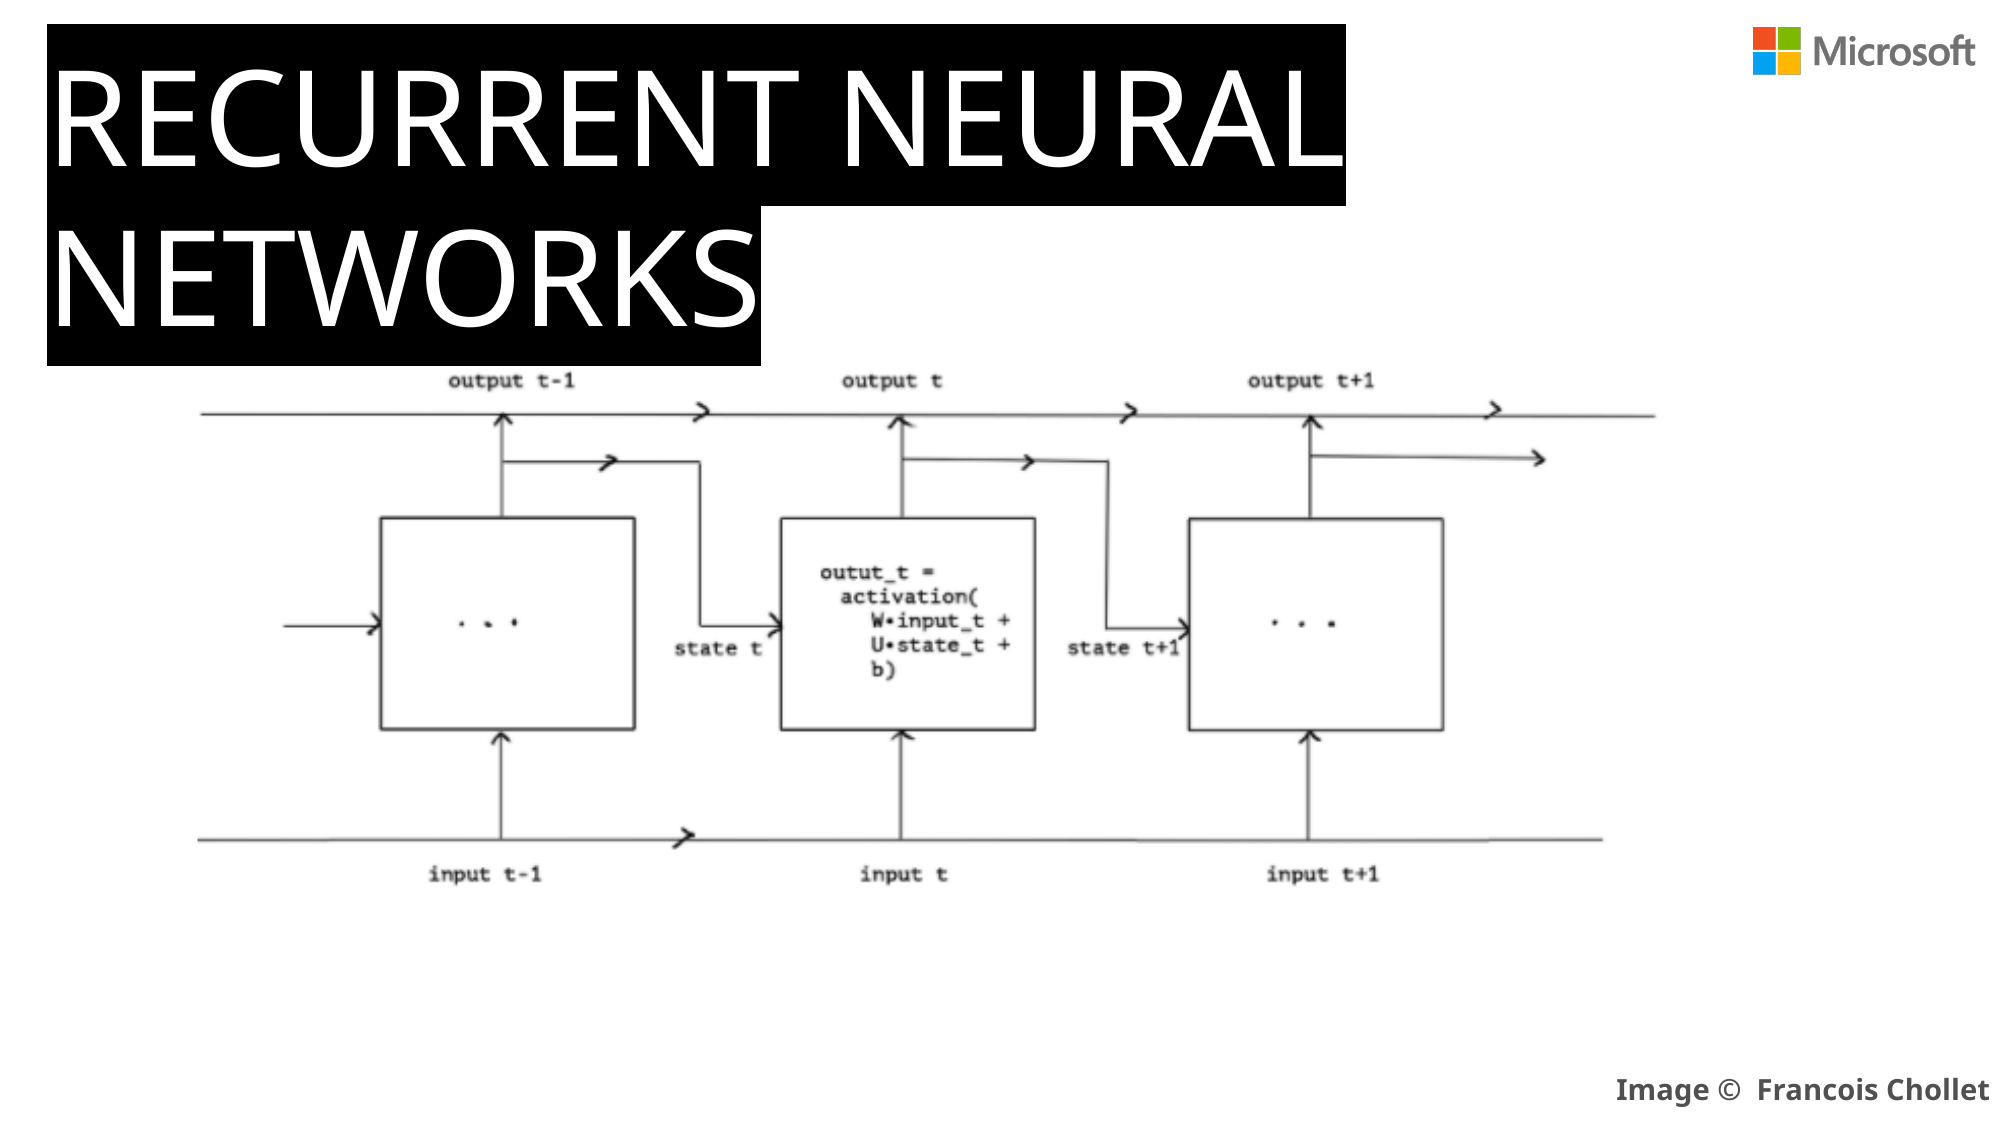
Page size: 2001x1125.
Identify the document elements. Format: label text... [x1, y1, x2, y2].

picture [133, 351, 1714, 917]
text_box Image © Francois Chollet [1601, 1063, 2000, 1114]
text_box RECURRENT NEURAL NETWORKS [32, 25, 1865, 146]
picture [1752, 26, 1977, 76]
